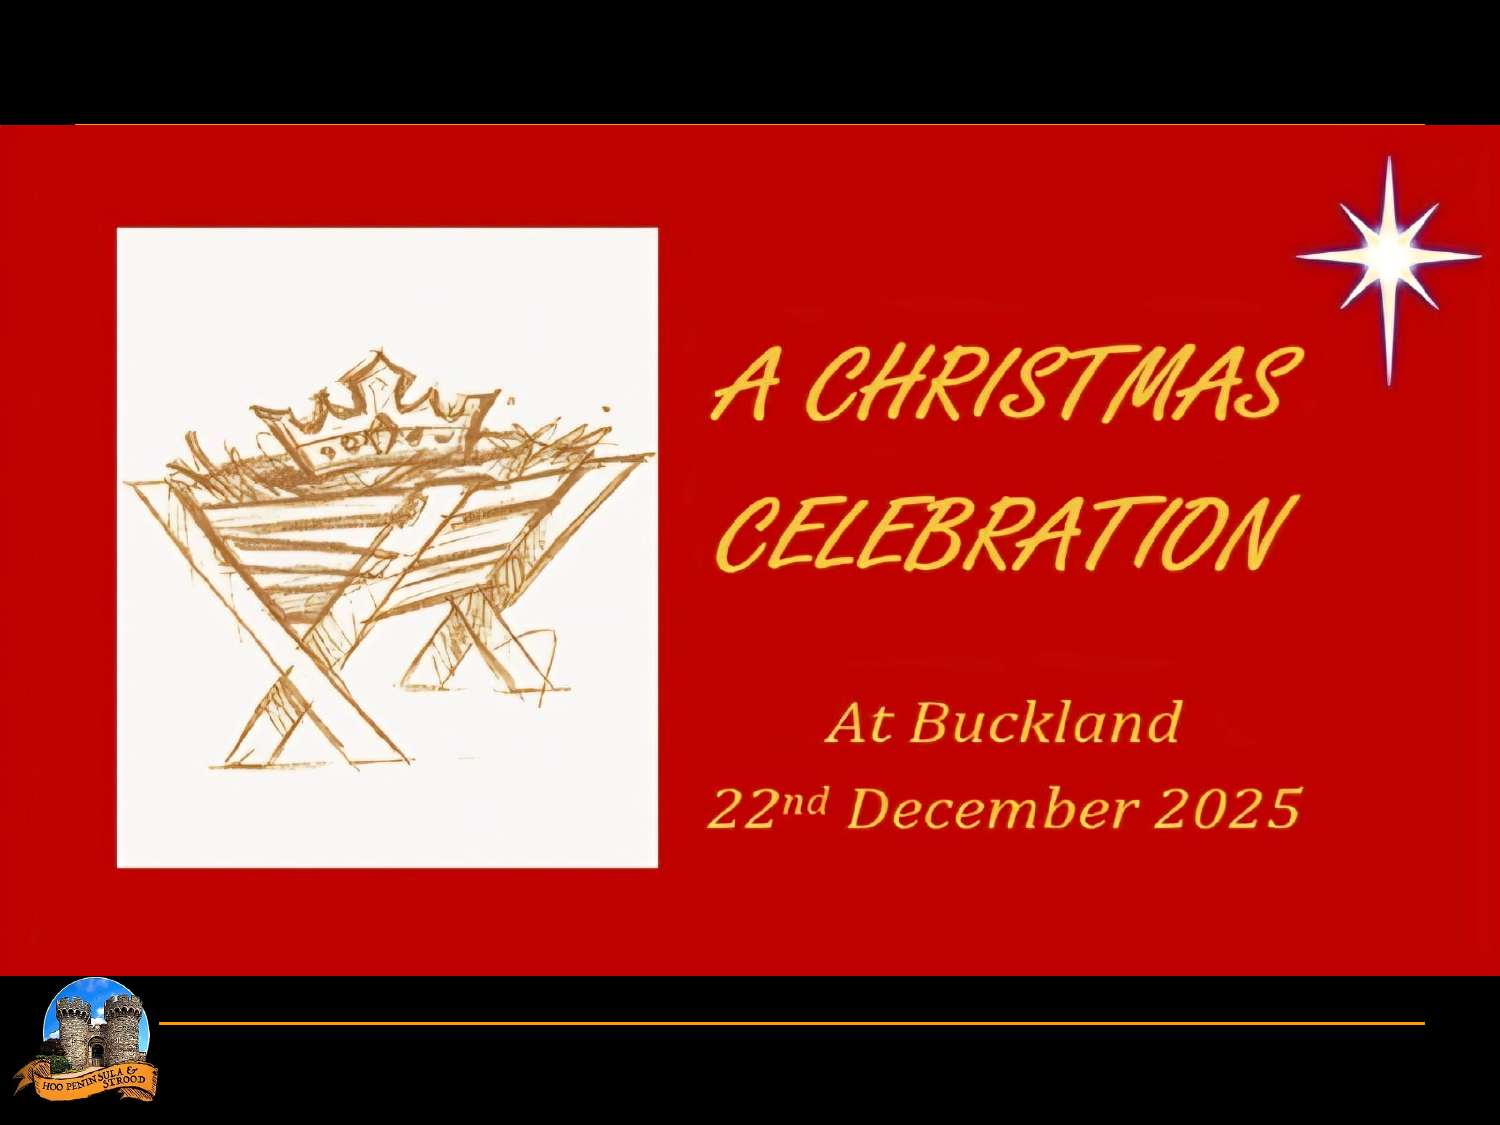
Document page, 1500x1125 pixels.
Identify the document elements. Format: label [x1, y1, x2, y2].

picture [0, 125, 1500, 1103]
